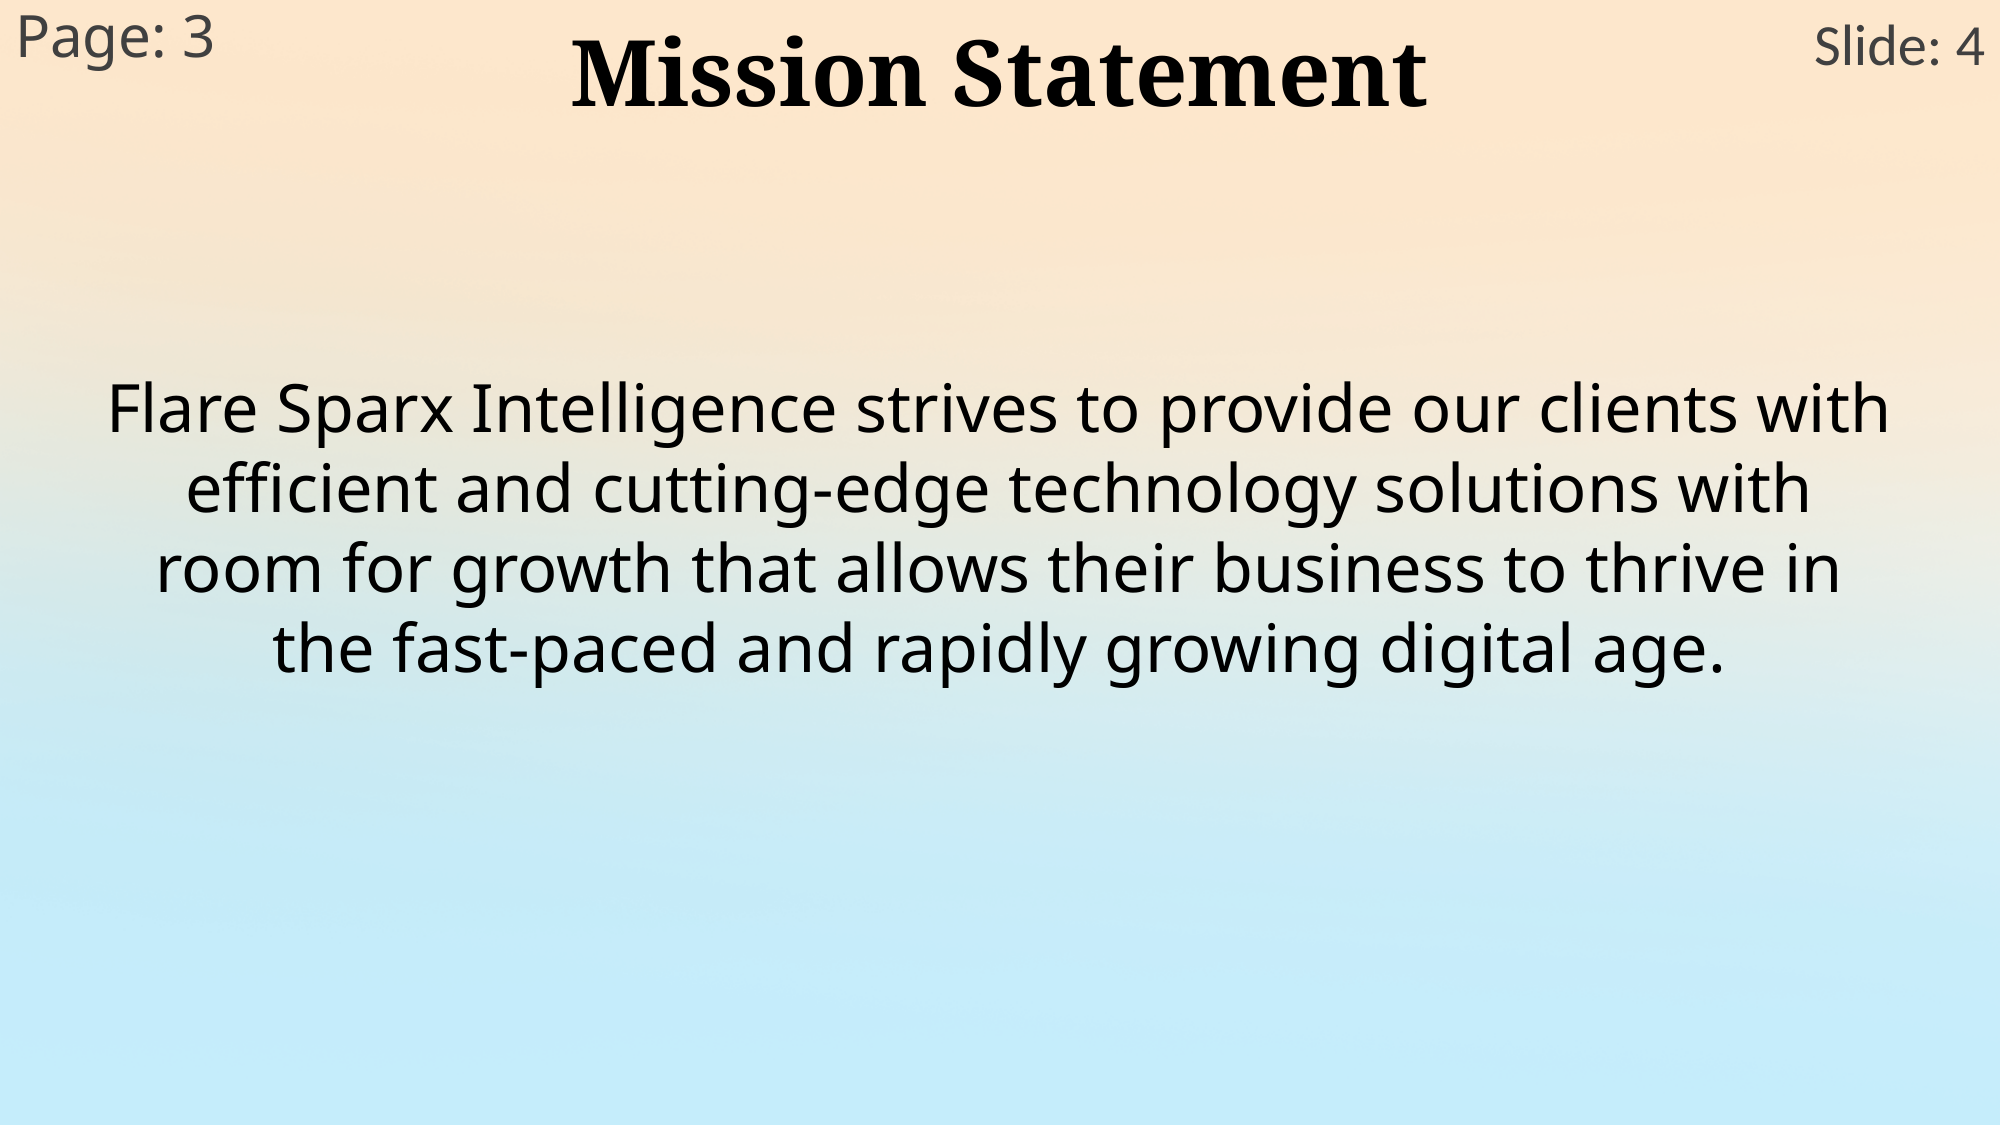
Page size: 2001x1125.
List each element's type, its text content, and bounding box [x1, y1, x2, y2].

list Page: 3 [0, 0, 137, 60]
title Mission Statement [137, 0, 1863, 155]
picture [0, 0, 2000, 1125]
text_box Flare Sparx Intelligence strives to provide our clients with efficient and cutting-edge technology solutions with room for growth that allows their business to thrive in the fast-paced and rapidly growing digital age. [87, 350, 1913, 775]
